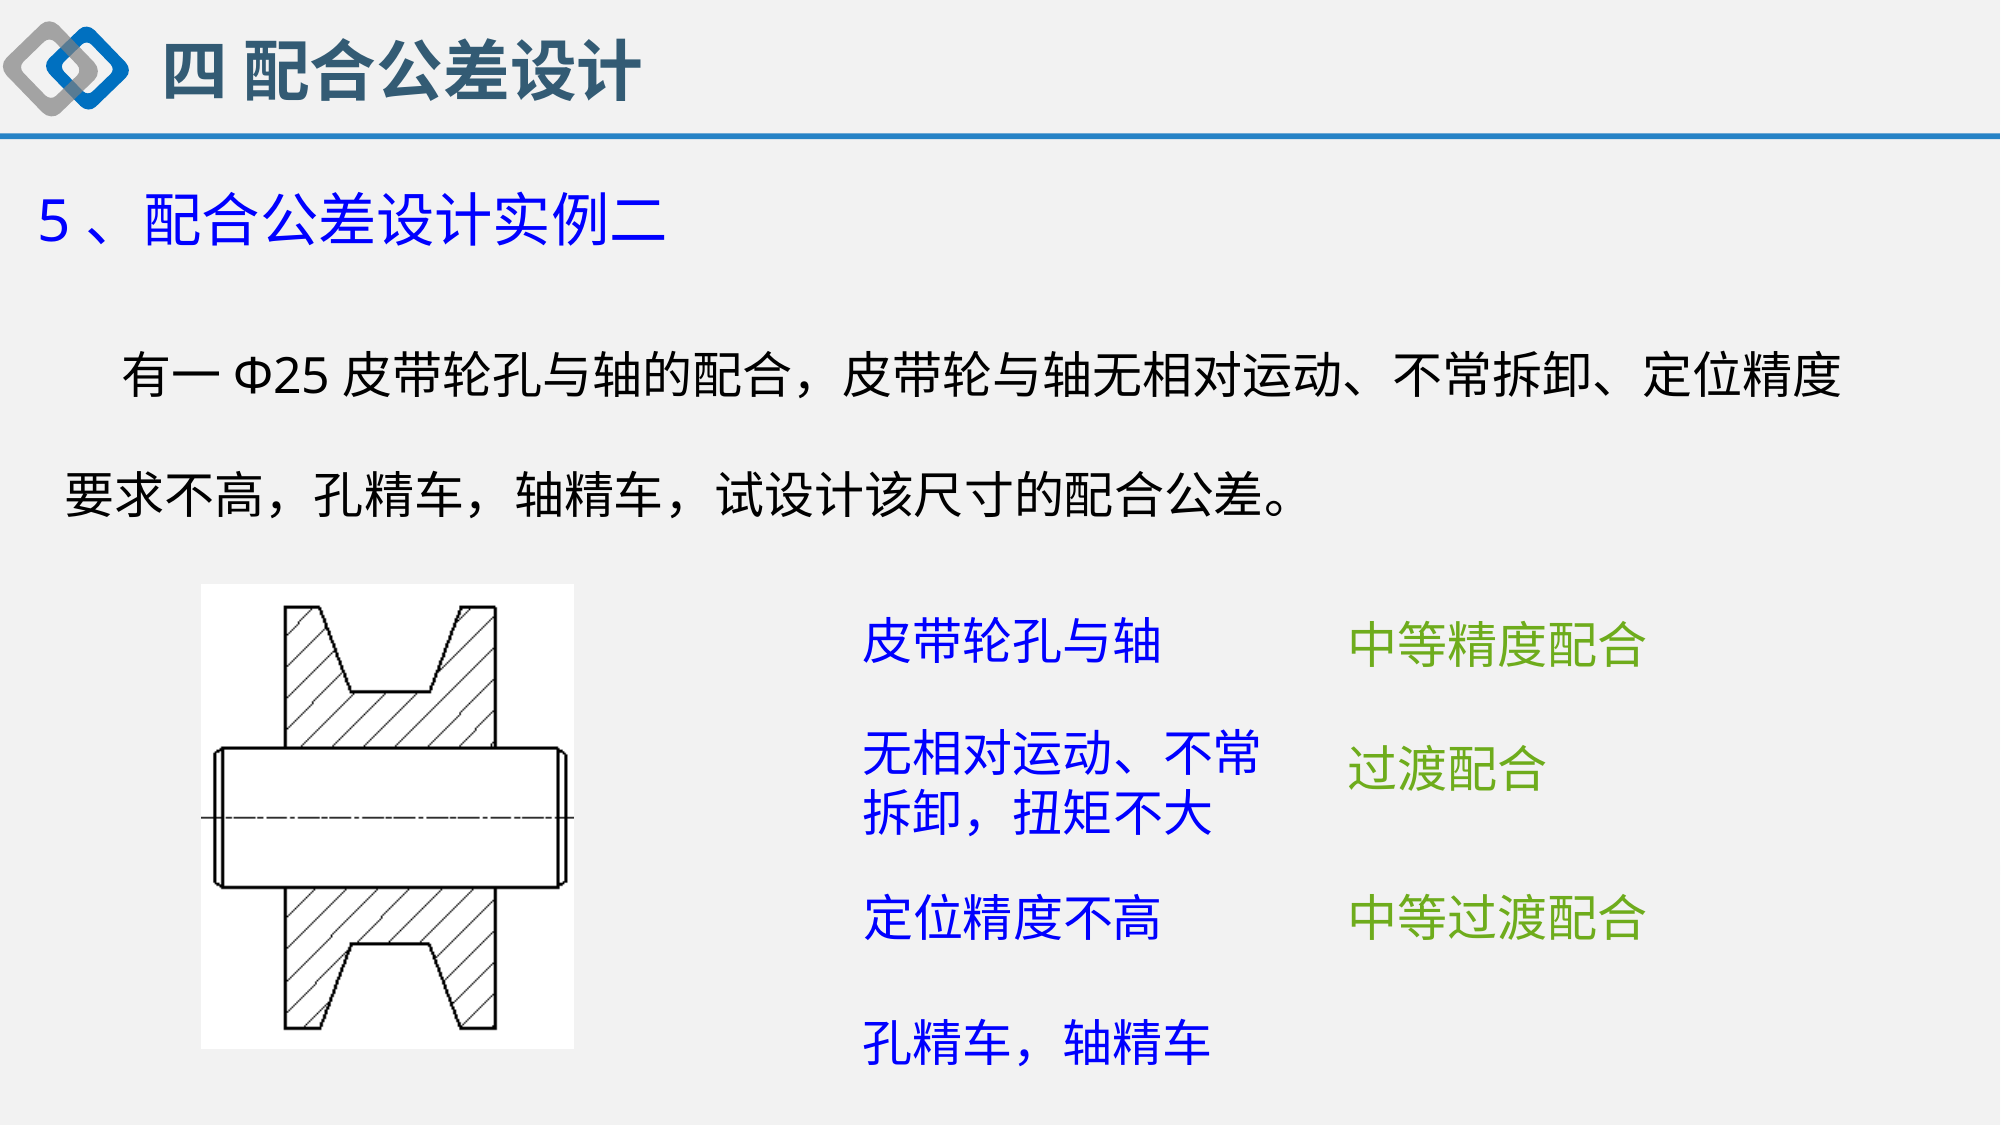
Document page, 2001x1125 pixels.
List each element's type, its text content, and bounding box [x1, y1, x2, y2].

text_box 皮带轮孔与轴 [848, 601, 1215, 677]
text_box 定位精度不高 [848, 879, 1179, 955]
picture [201, 584, 574, 1050]
text_box 四 配合公差设计 [146, 0, 1038, 144]
text_box 无相对运动、不常拆卸，扭矩不大 [848, 714, 1309, 849]
text_box 5、配合公差设计实例二 [23, 175, 683, 261]
text_box 孔精车，轴精车 [848, 1004, 1262, 1080]
text_box 过渡配合 [1332, 730, 1563, 806]
text_box 中等精度配合 [1332, 606, 1663, 682]
text_box 有一Φ25皮带轮孔与轴的配合，皮带轮与轴无相对运动、不常拆卸、定位精度要求不高，孔精车，轴精车，试设计该尺寸的配合公差。 [49, 275, 1902, 531]
text_box 中等过渡配合 [1332, 879, 1663, 955]
